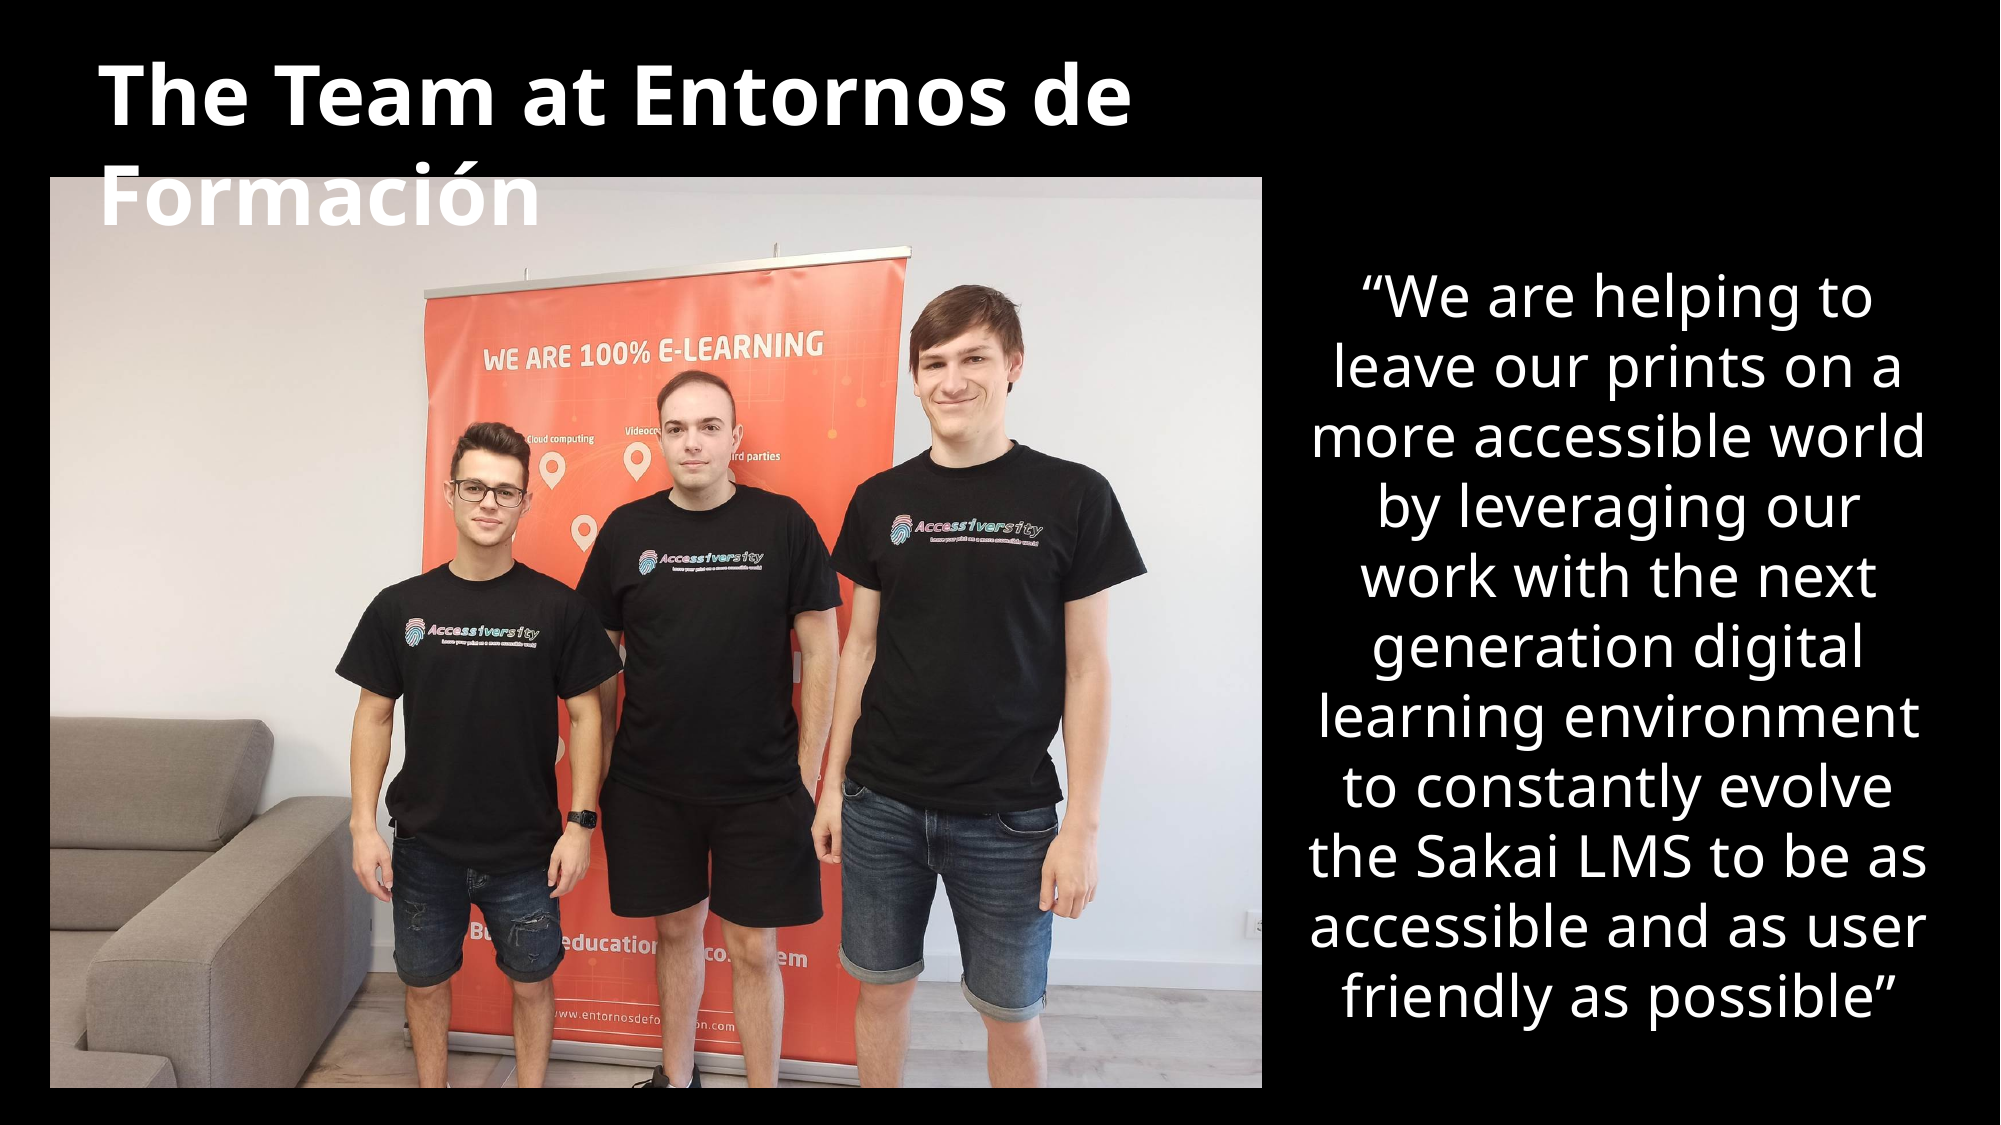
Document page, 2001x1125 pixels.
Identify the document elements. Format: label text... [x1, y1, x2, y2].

picture [49, 177, 1262, 1089]
text_box “We are helping to leave our prints on a more accessible world by leveraging our work with the next generation digital learning environment to constantly evolve the Sakai LMS to be as accessible and as user friendly as possible” [1288, 251, 1950, 1107]
text_box The Team at Entornos de Formación [83, 34, 1450, 350]
